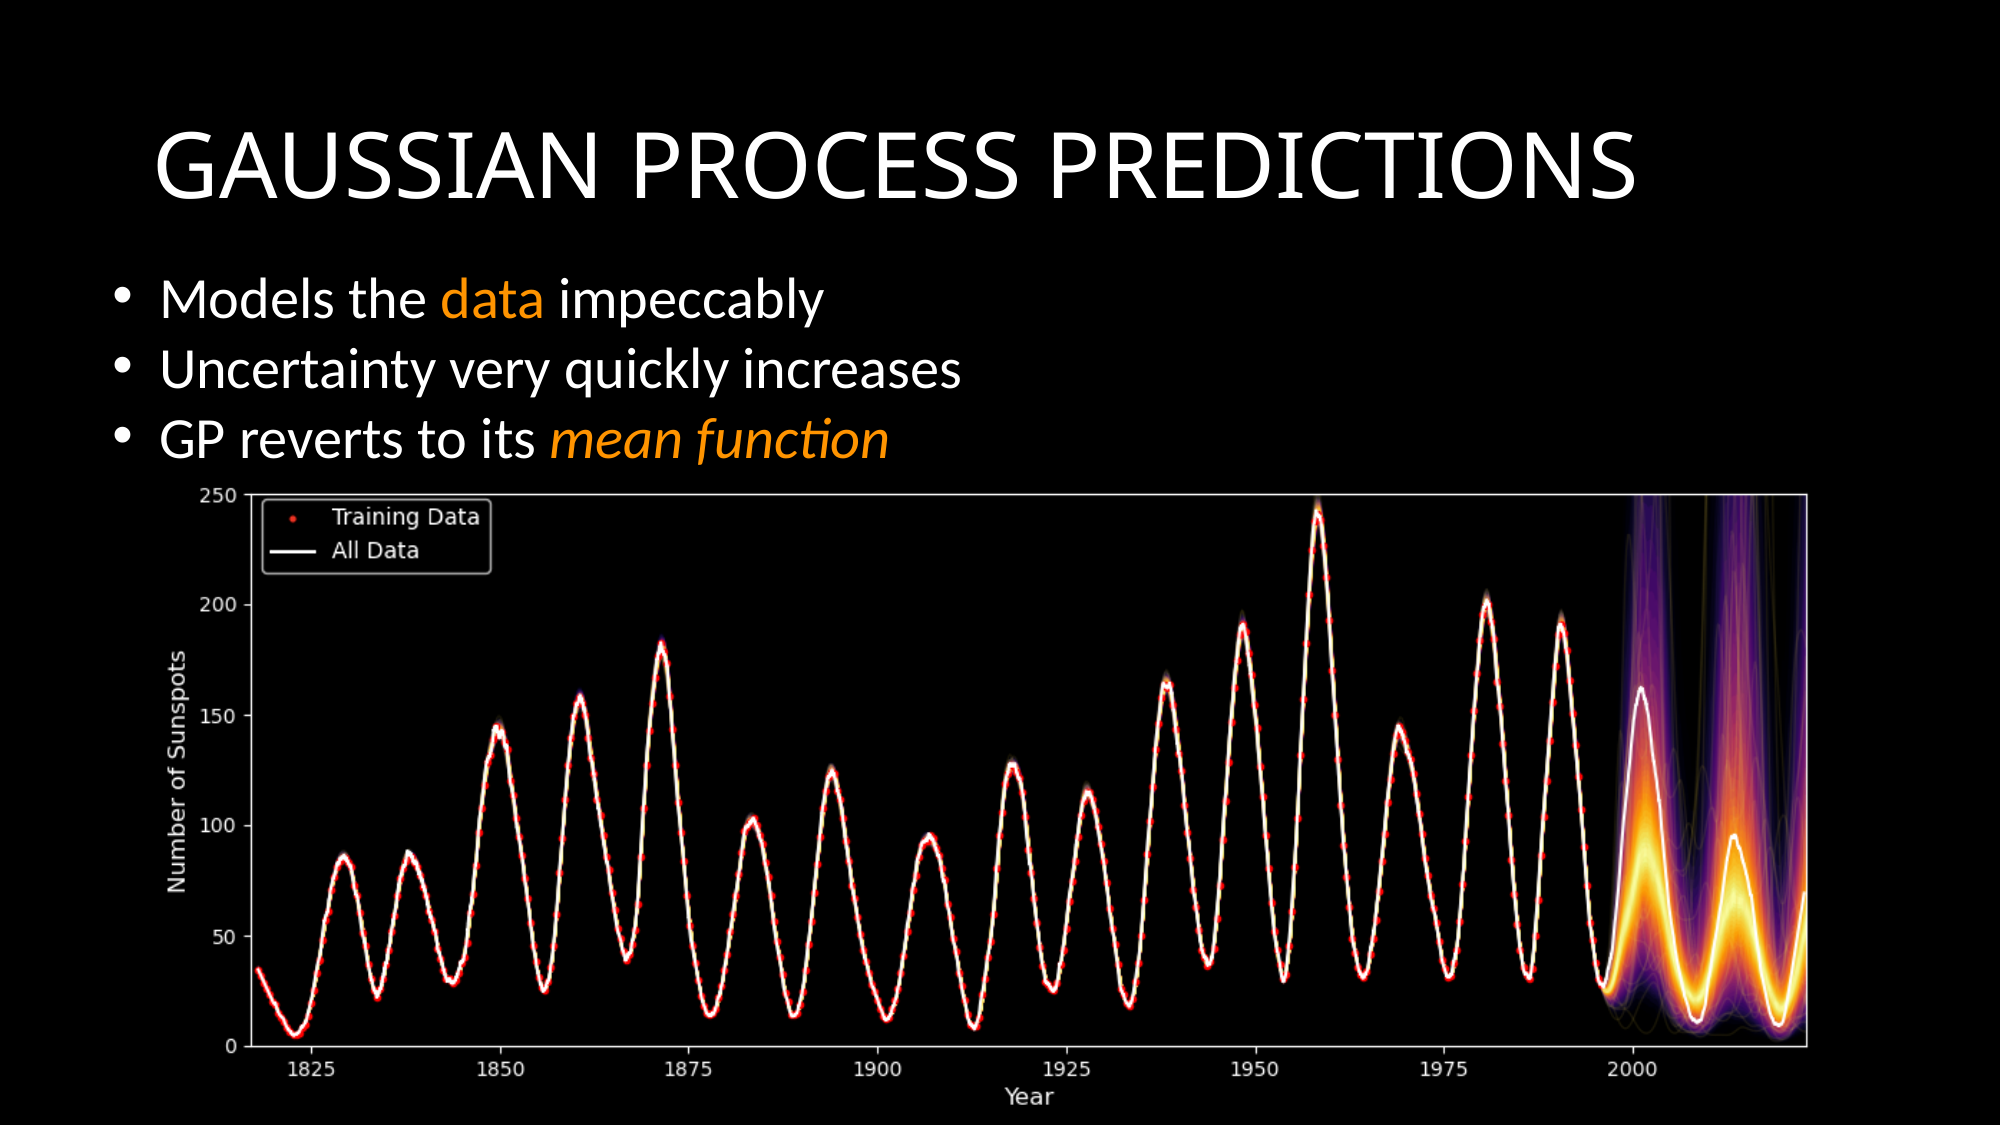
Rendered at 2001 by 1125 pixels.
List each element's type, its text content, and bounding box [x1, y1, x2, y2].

title GAUSSIAN PROCESS PREDICTIONS [137, 59, 1863, 278]
picture [0, 408, 2000, 1125]
text_box Models the data impeccably Uncertainty very quickly increases GP reverts to its mean function [97, 252, 1570, 408]
